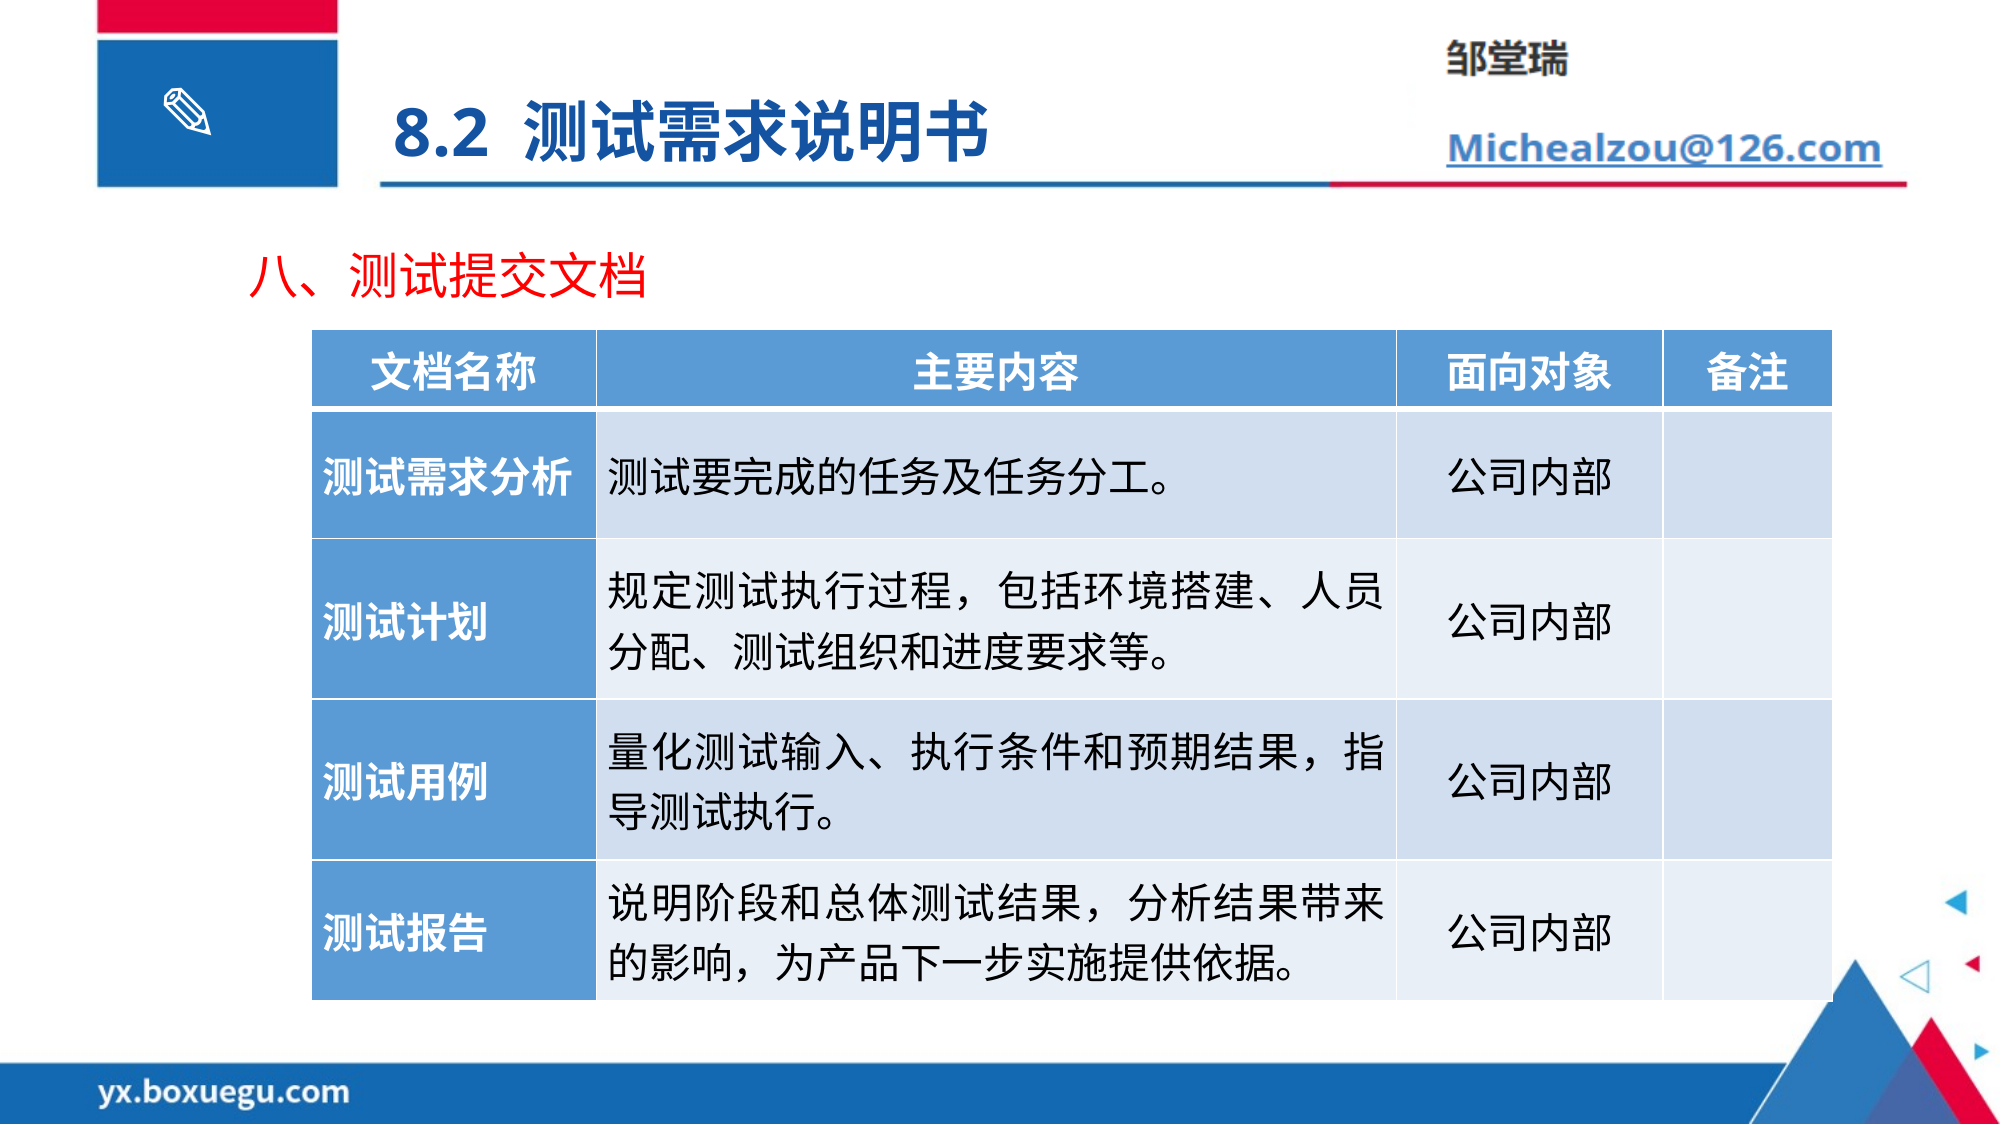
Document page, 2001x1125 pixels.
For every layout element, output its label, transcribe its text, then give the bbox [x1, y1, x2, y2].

table_cell [1664, 700, 1832, 859]
table_cell 测试报告 [312, 861, 596, 1000]
table_cell 公司内部 [1397, 700, 1662, 859]
table_header 文档名称 [312, 330, 596, 406]
table_cell 测试需求分析 [312, 412, 596, 538]
table_cell [1664, 539, 1832, 698]
table_cell 公司内部 [1397, 412, 1662, 538]
table_header 主要内容 [597, 330, 1396, 406]
table_cell 规定测试执行过程，包括环境搭建、人员分配、测试组织和进度要求等。 [597, 539, 1396, 698]
table_cell 量化测试输入、执行条件和预期结果，指导测试执行。 [597, 700, 1396, 859]
table_cell [1664, 861, 1832, 1000]
picture [0, 0, 2000, 1124]
table_cell 说明阶段和总体测试结果，分析结果带来的影响，为产品下一步实施提供依据。 [597, 861, 1396, 1000]
table_header 备注 [1664, 330, 1832, 406]
text_box 8.2 测试需求说明书 [379, 82, 1139, 177]
text_box 八、测试提交文档 [233, 206, 736, 332]
table_header 面向对象 [1397, 330, 1662, 406]
table_cell 测试用例 [312, 700, 596, 859]
table_cell 公司内部 [1397, 861, 1662, 1000]
table_cell 公司内部 [1397, 539, 1662, 698]
table_cell 测试要完成的任务及任务分工。 [597, 412, 1396, 538]
table_cell 测试计划 [312, 539, 596, 698]
table_cell [1664, 412, 1832, 538]
